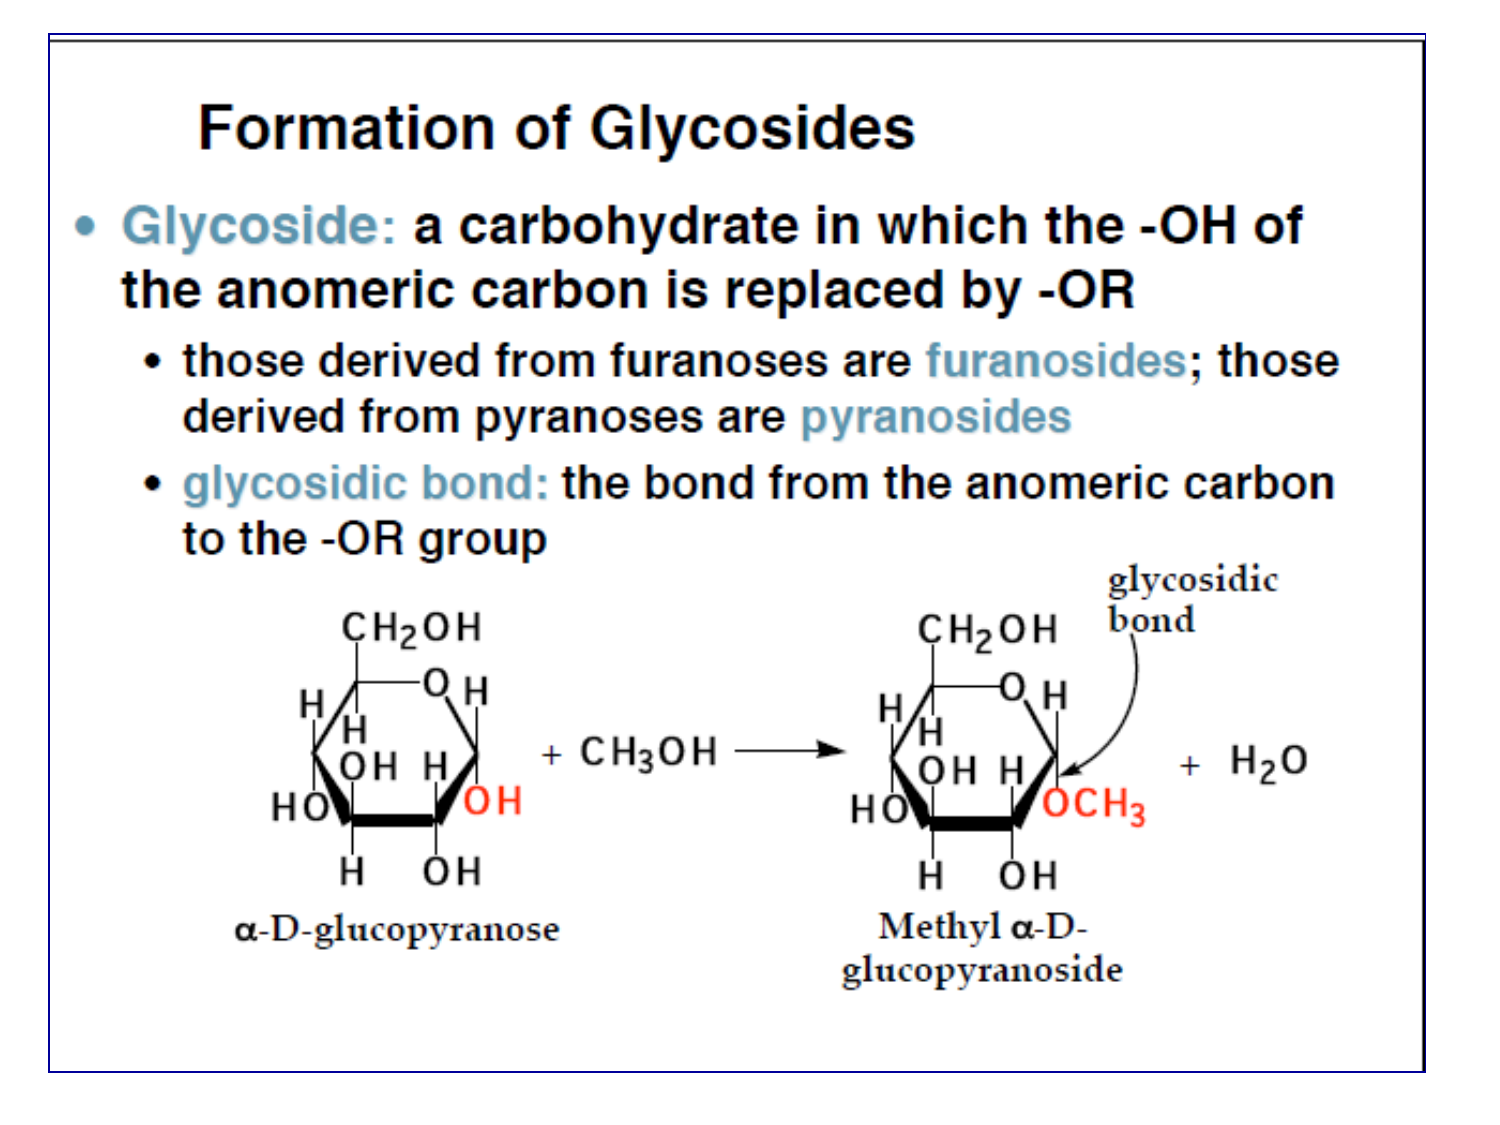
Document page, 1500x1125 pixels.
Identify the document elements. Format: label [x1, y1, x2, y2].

picture [49, 34, 1426, 1072]
